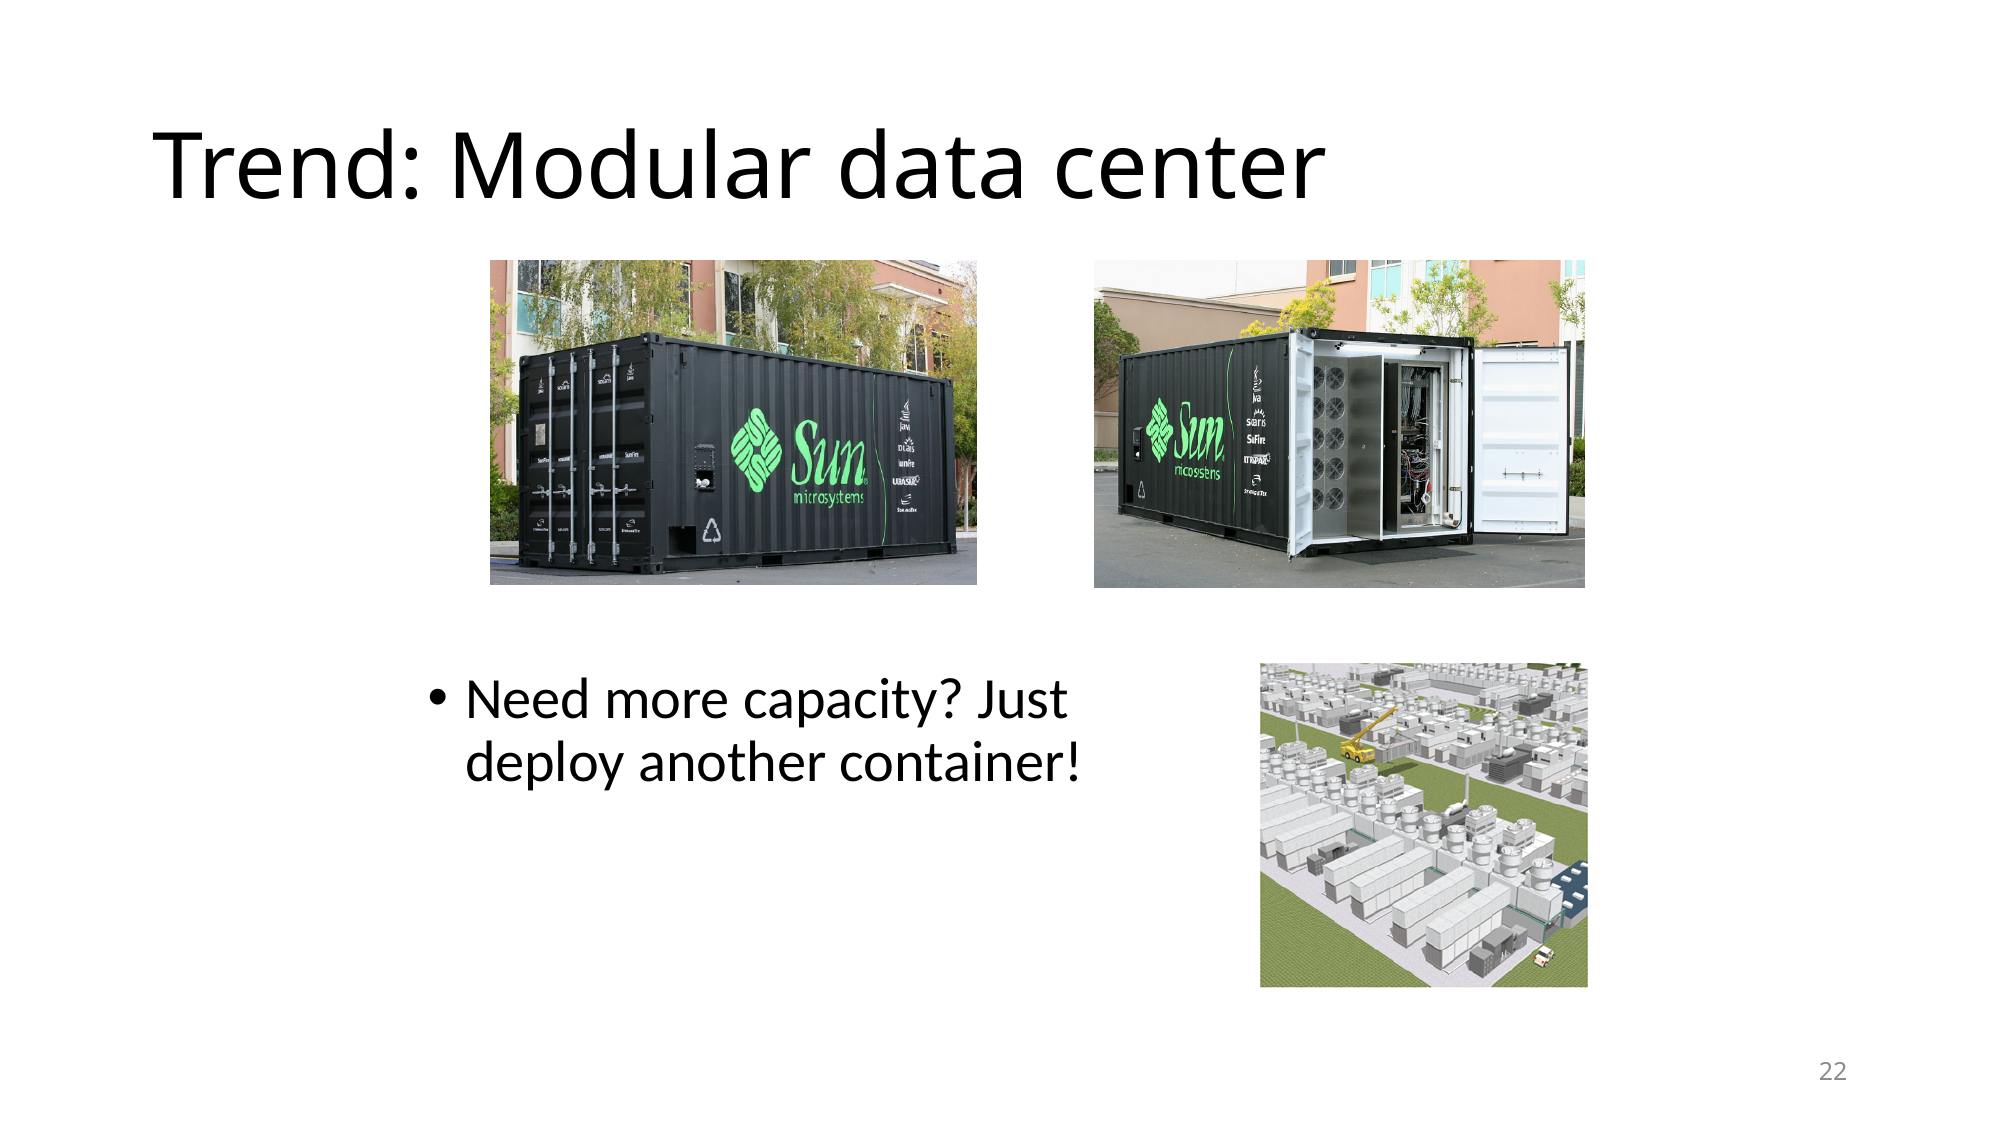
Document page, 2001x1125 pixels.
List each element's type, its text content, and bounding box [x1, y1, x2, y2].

picture [490, 260, 977, 585]
slide_number 22 [1412, 1042, 1863, 1103]
title Trend: Modular data center [137, 59, 1863, 278]
picture [1256, 660, 1591, 991]
list Need more capacity? Just deploy another container! [412, 660, 1688, 1016]
picture [1094, 260, 1585, 588]
